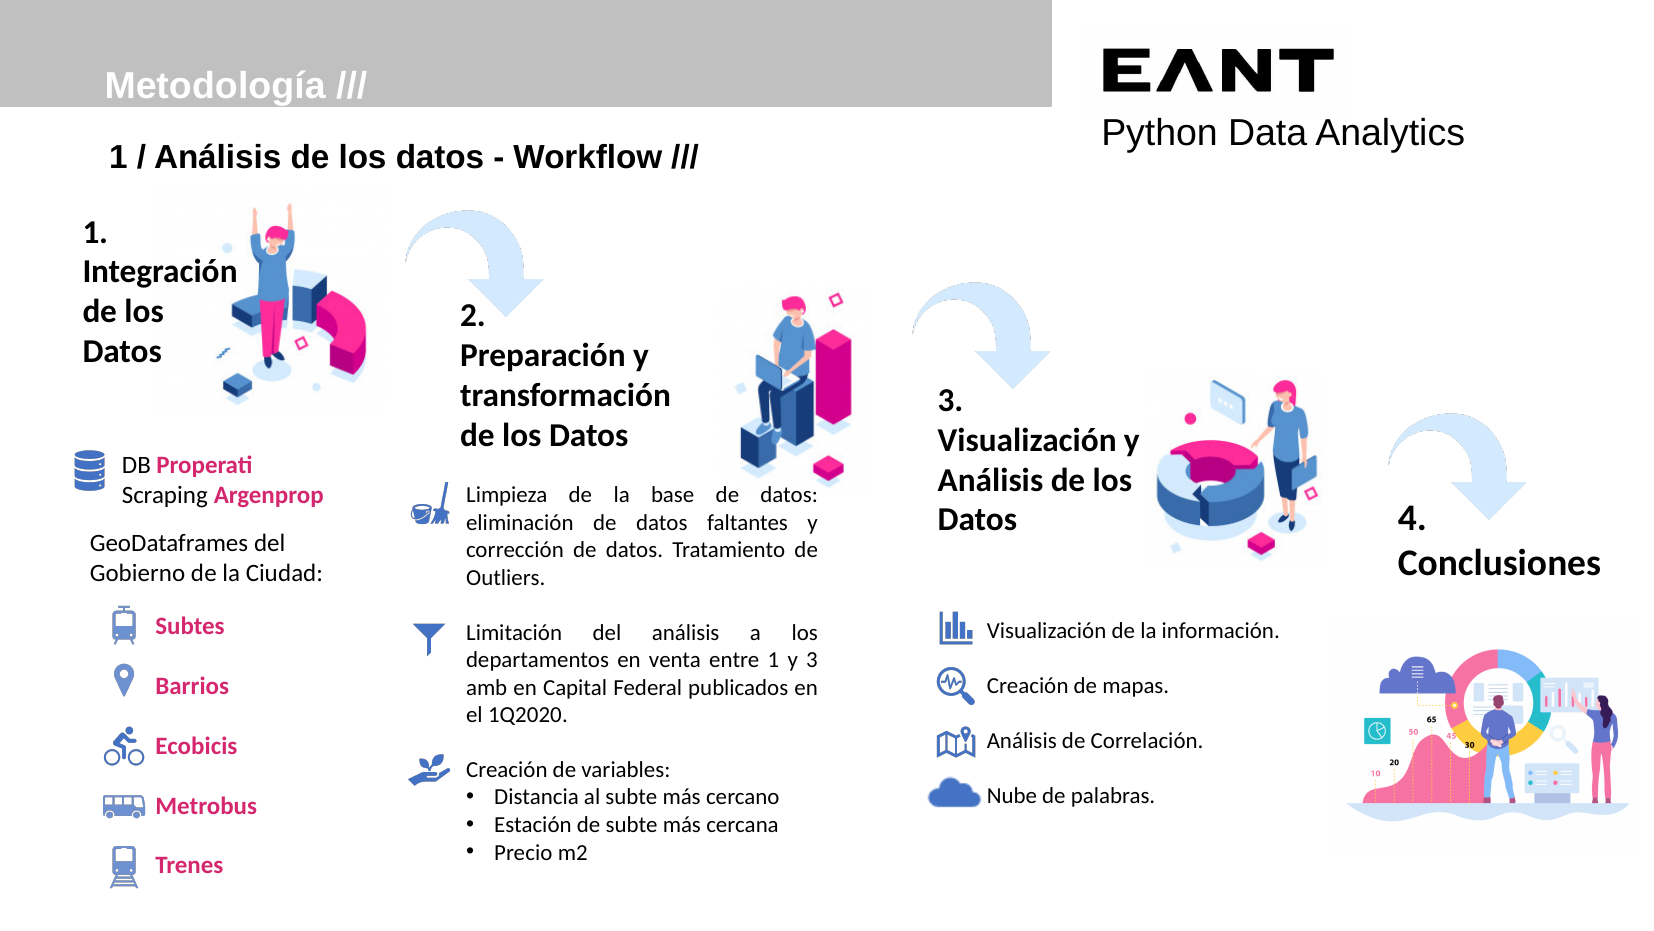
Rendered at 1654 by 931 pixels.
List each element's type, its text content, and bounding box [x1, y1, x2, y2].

picture [1143, 369, 1328, 569]
text_box Visualización de la información. Creación de mapas. Análisis de Correlación. Nube de palabras. [971, 608, 1355, 790]
picture [406, 617, 452, 663]
text_box 1 / Análisis de los datos - Workflow /// [94, 127, 886, 212]
text_box 2. Preparación y transformación de los Datos [445, 285, 712, 463]
picture [101, 783, 147, 830]
picture [101, 602, 147, 648]
text_box 3. Visualización y Análisis de los Datos [922, 370, 1141, 548]
picture [1086, 23, 1349, 119]
text_box GeoDataframes del Gobierno de la Ciudad: [74, 518, 389, 625]
picture [154, 184, 387, 411]
text_box [0, 0, 1052, 107]
picture [905, 259, 1057, 411]
text_box Subtes Barrios Ecobicis Metrobus Trenes [140, 601, 331, 890]
picture [716, 282, 872, 490]
picture [399, 187, 550, 339]
text_box 4. Conclusiones [1382, 485, 1630, 592]
picture [407, 480, 453, 527]
text_box Metodología /// [89, 53, 827, 151]
picture [932, 605, 979, 651]
picture [101, 844, 147, 890]
picture [932, 663, 979, 709]
text_box Limpieza de la base de datos: eliminación de datos faltantes y corrección de datos. Tratamiento de Outliers. Limitación del análisis a los departamentos en venta entre 1 y 3 amb en Capital Federal publicados en el 1Q2020. Creación de variables: Distancia al subte más cercano Estación de subte más cercana Precio m2 [451, 472, 834, 905]
text_box DB Properati Scraping Argenprop [106, 440, 389, 517]
picture [1326, 620, 1639, 850]
picture [406, 747, 452, 794]
text_box Python Data Analytics [1086, 100, 1654, 196]
picture [64, 445, 115, 496]
picture [101, 657, 147, 704]
picture [925, 719, 986, 824]
text_box 1. Integración de los Datos [67, 202, 149, 379]
picture [101, 723, 147, 769]
picture [1382, 390, 1534, 542]
